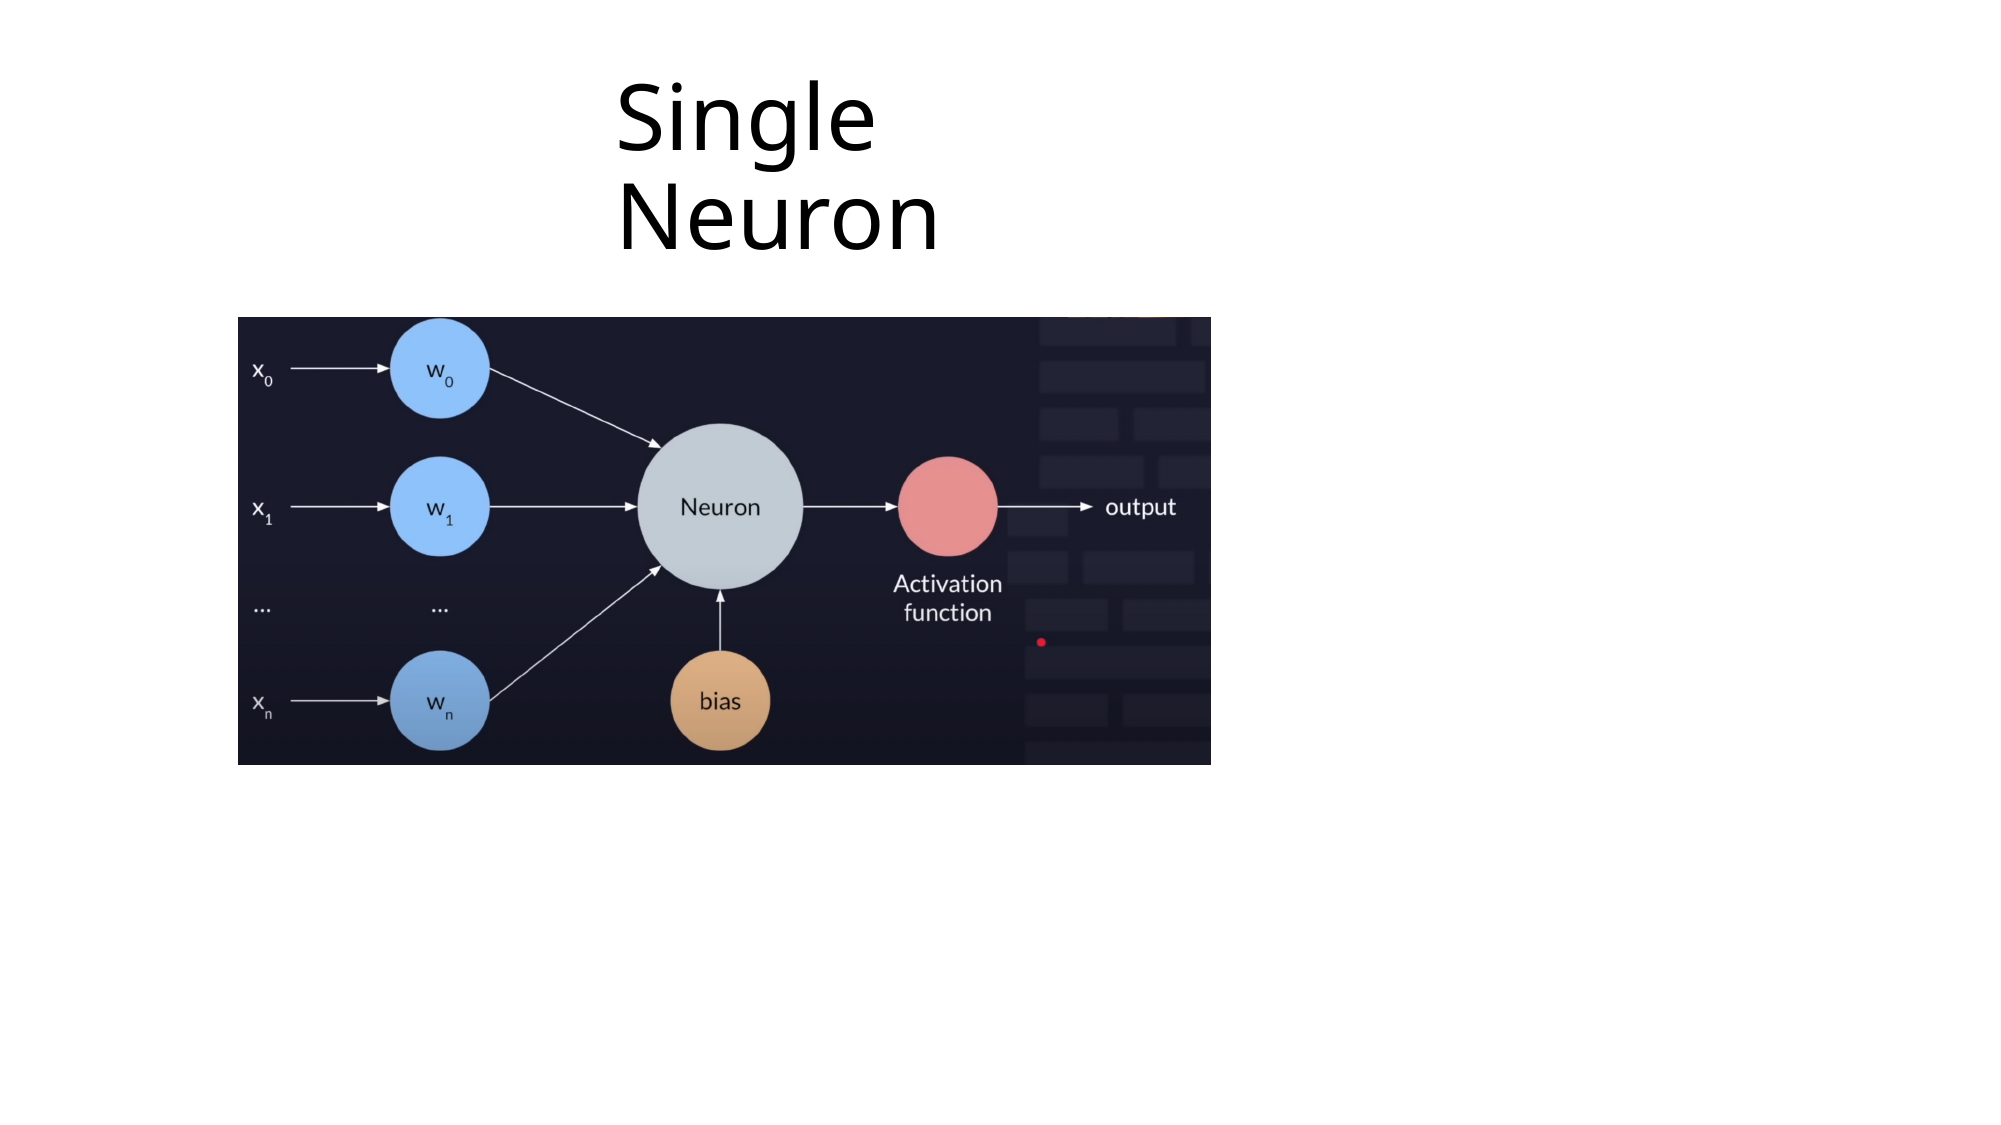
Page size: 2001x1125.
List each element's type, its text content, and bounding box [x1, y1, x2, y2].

title Single Neuron [600, 61, 1219, 279]
picture [238, 317, 1211, 765]
